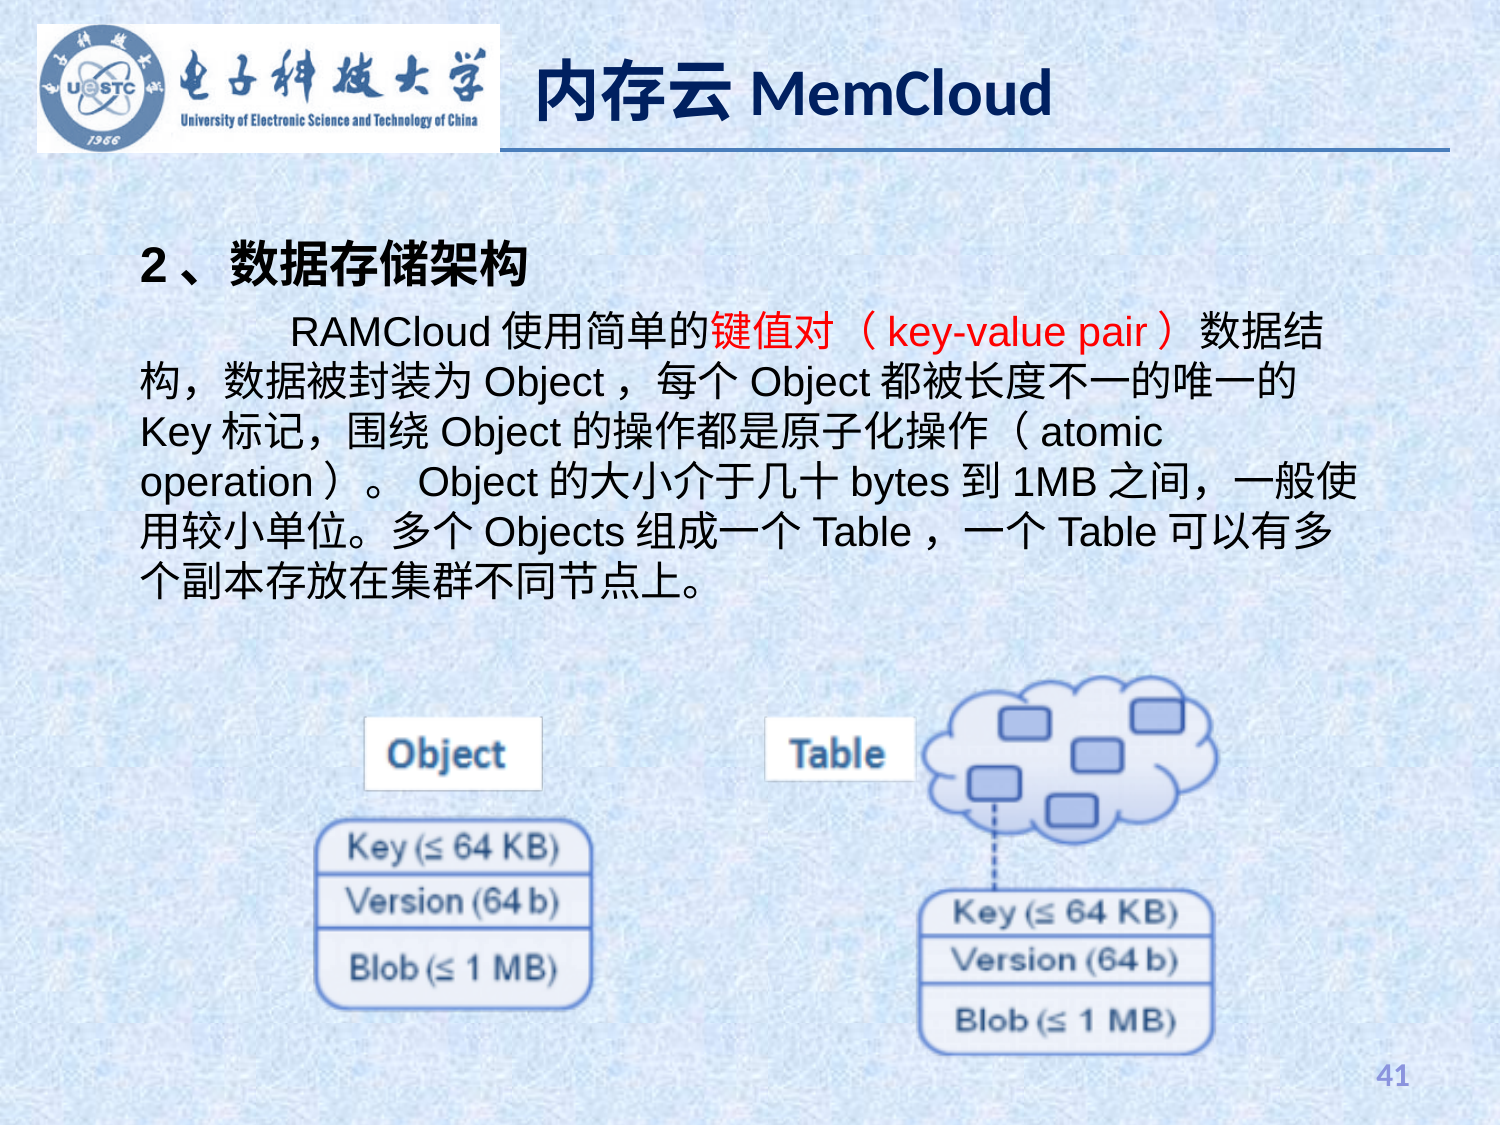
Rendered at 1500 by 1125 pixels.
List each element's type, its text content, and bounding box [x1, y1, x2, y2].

text_box 内存云MemCloud [518, 41, 1432, 137]
slide_number 41 [1074, 1042, 1425, 1103]
picture [0, 0, 1500, 1125]
text_box 2、数据存储架构 RAMCloud使用简单的键值对（key-value pair）数据结构，数据被封装为Object，每个Object都被长度不一的唯一的Key标记，围绕Object的操作都是原子化操作（atomic operation）。Object的大小介于几十bytes到1MB之间，一般使用较小单位。多个Objects组成一个Table，一个Table可以有多个副本存放在集群不同节点上。 [124, 224, 1388, 613]
